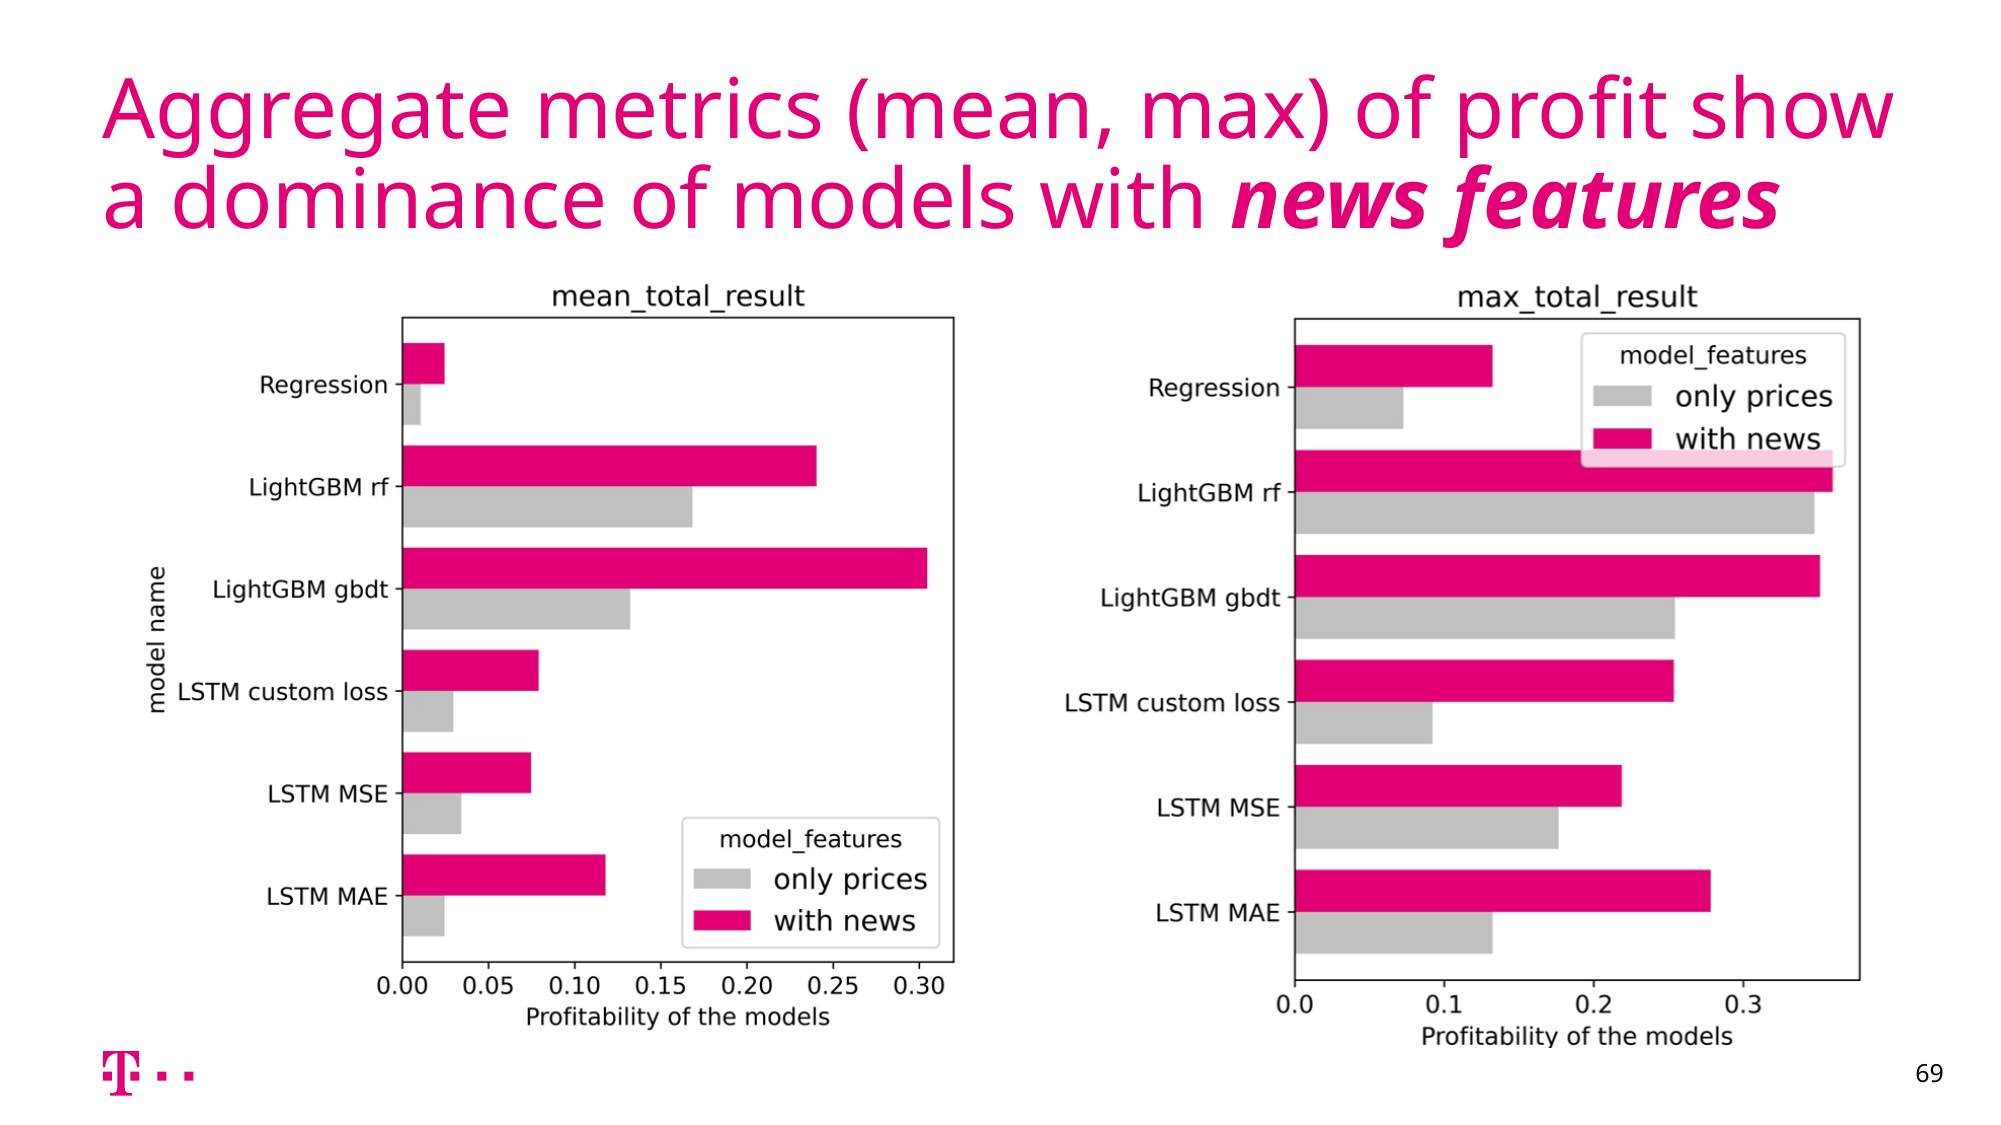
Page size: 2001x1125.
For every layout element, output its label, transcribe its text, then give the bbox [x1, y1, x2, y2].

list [127, 267, 1873, 1048]
slide_number 69 [1915, 1047, 1957, 1101]
title Aggregate metrics (mean, max) of profit show a dominance of models with news features [102, 66, 1898, 185]
